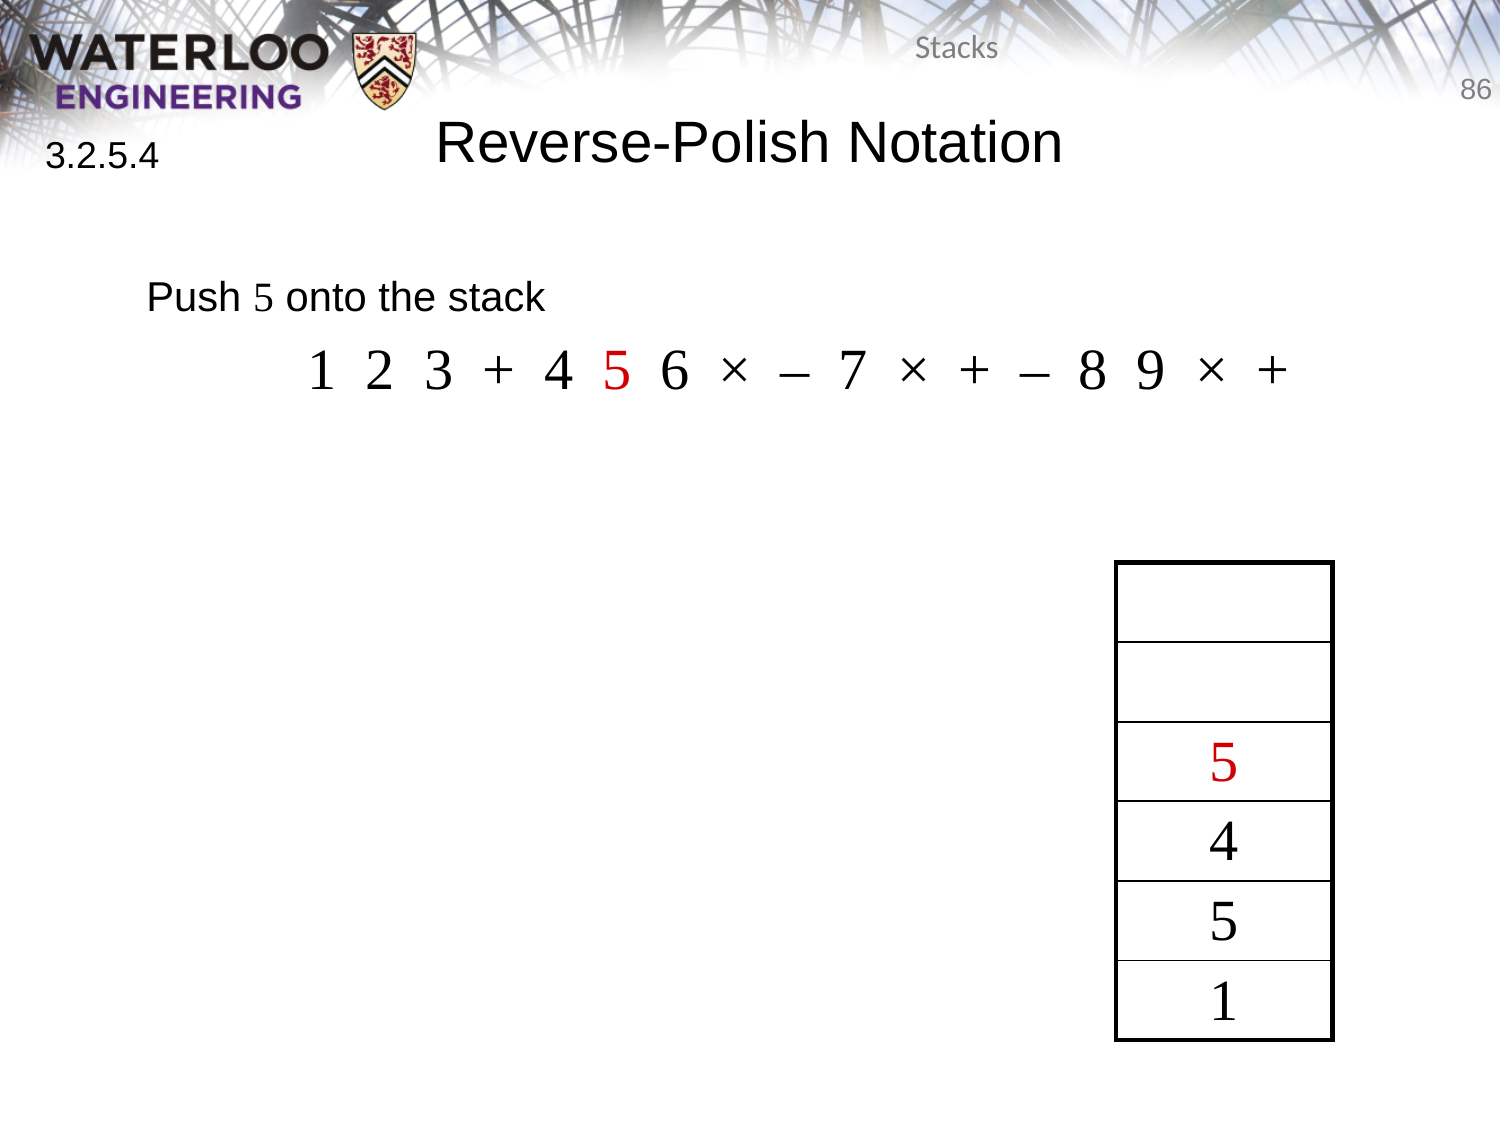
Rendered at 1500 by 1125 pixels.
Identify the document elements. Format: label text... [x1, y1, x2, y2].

list Push 5 onto the stack 1 2 3 + 4 5 6 × – 7 × + – 8 9 × + [74, 262, 1426, 1006]
picture [0, 0, 1500, 1125]
table_cell 5 [1118, 723, 1330, 800]
table_cell 4 [1118, 802, 1330, 880]
title Reverse-Polish Notation [74, 44, 1426, 233]
text_box 3.2.5.4 [30, 124, 175, 184]
table_cell [1118, 643, 1330, 721]
table_header [1118, 565, 1330, 641]
table_cell 1 [1118, 961, 1330, 1038]
table_cell 5 [1118, 882, 1330, 960]
